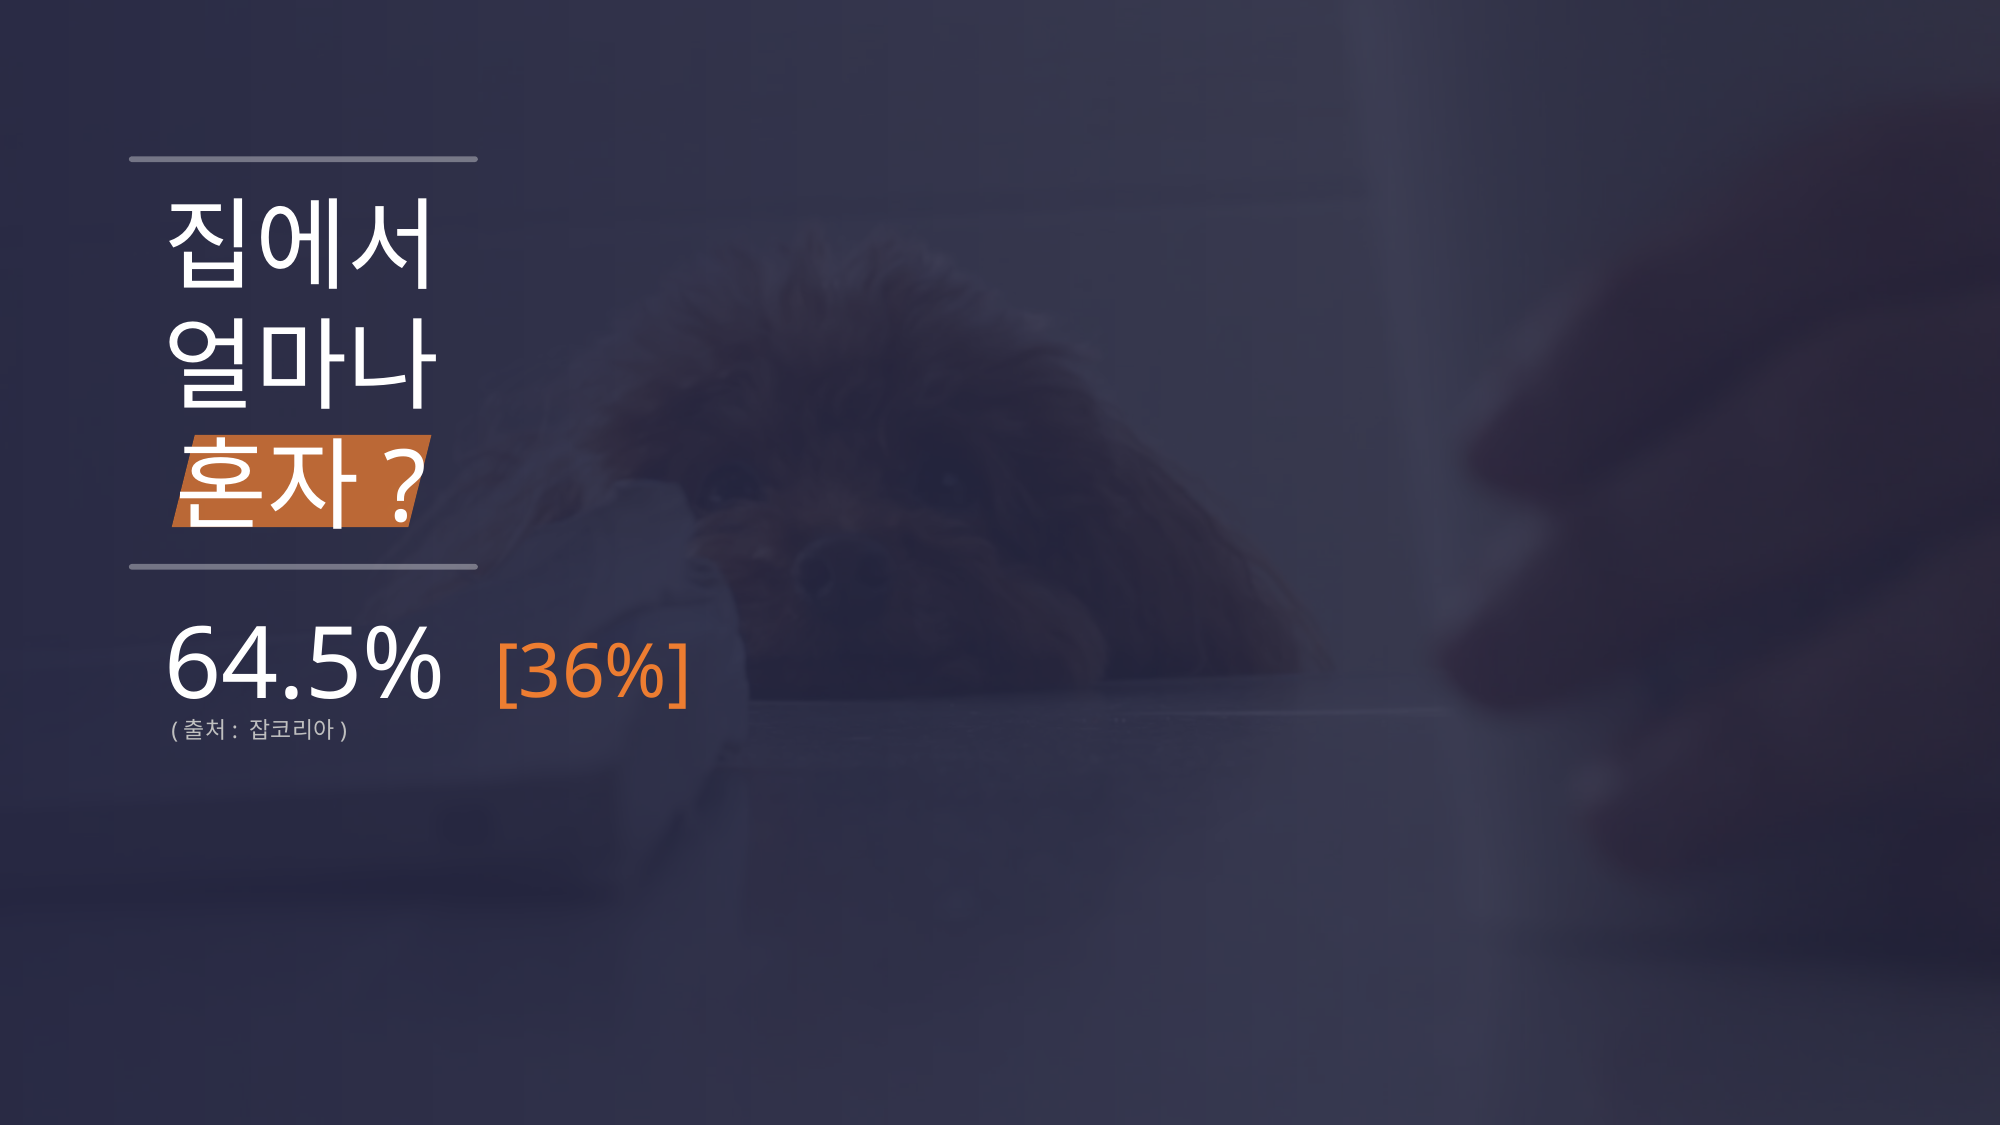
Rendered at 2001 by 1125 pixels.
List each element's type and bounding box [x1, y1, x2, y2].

text_box [128, 174, 476, 554]
text_box [0, 0, 2000, 1125]
